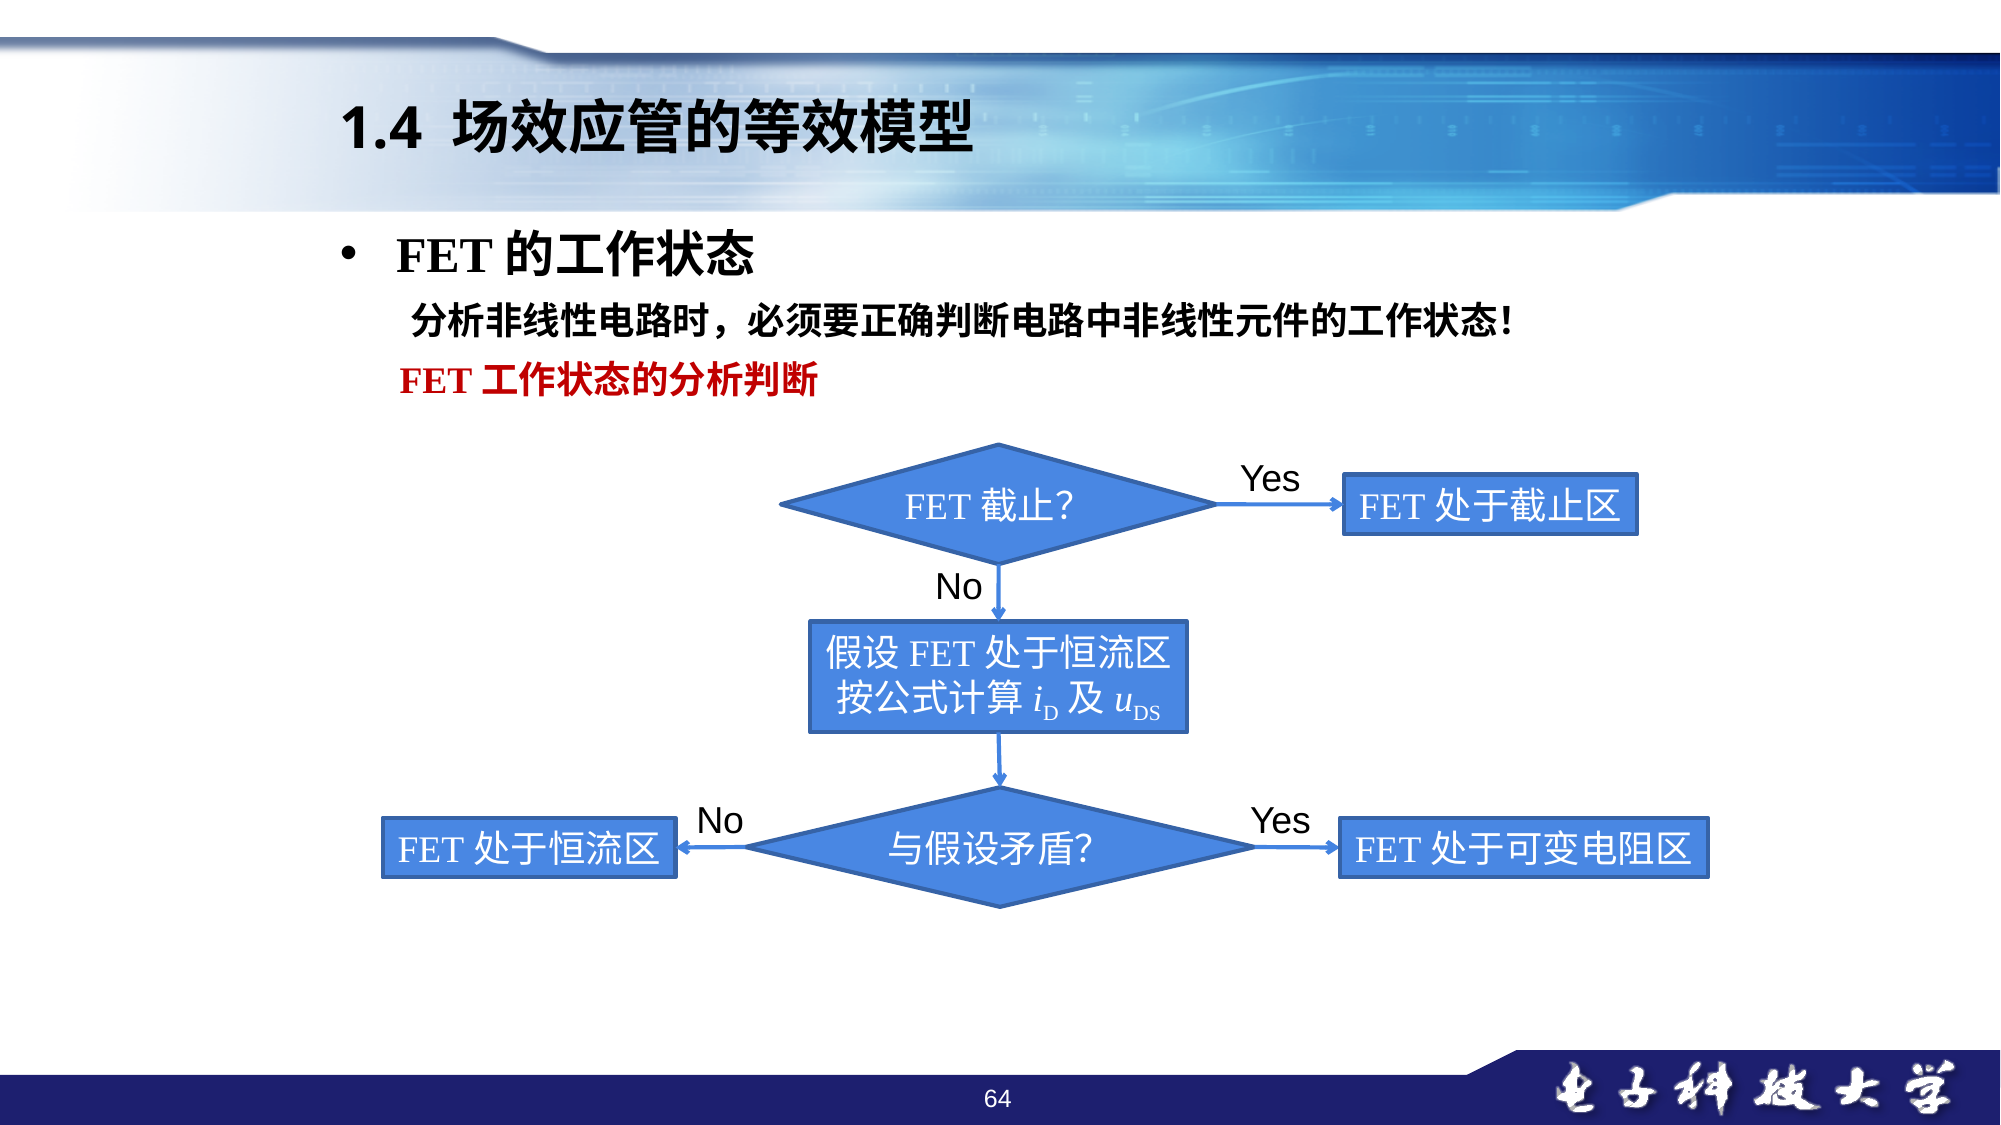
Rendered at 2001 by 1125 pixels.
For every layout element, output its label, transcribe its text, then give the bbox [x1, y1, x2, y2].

text_box 分析非线性电路时，必须要正确判断电路中非线性元件的工作状态！ [395, 289, 1551, 349]
text_box 1.4 场效应管的等效模型 [324, 82, 1663, 175]
text_box FET的工作状态 [324, 215, 1483, 290]
text_box FET工作状态的分析判断 [384, 348, 834, 409]
slide_number 64 [822, 1074, 1173, 1113]
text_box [385, 443, 1706, 908]
picture [0, 37, 2000, 213]
